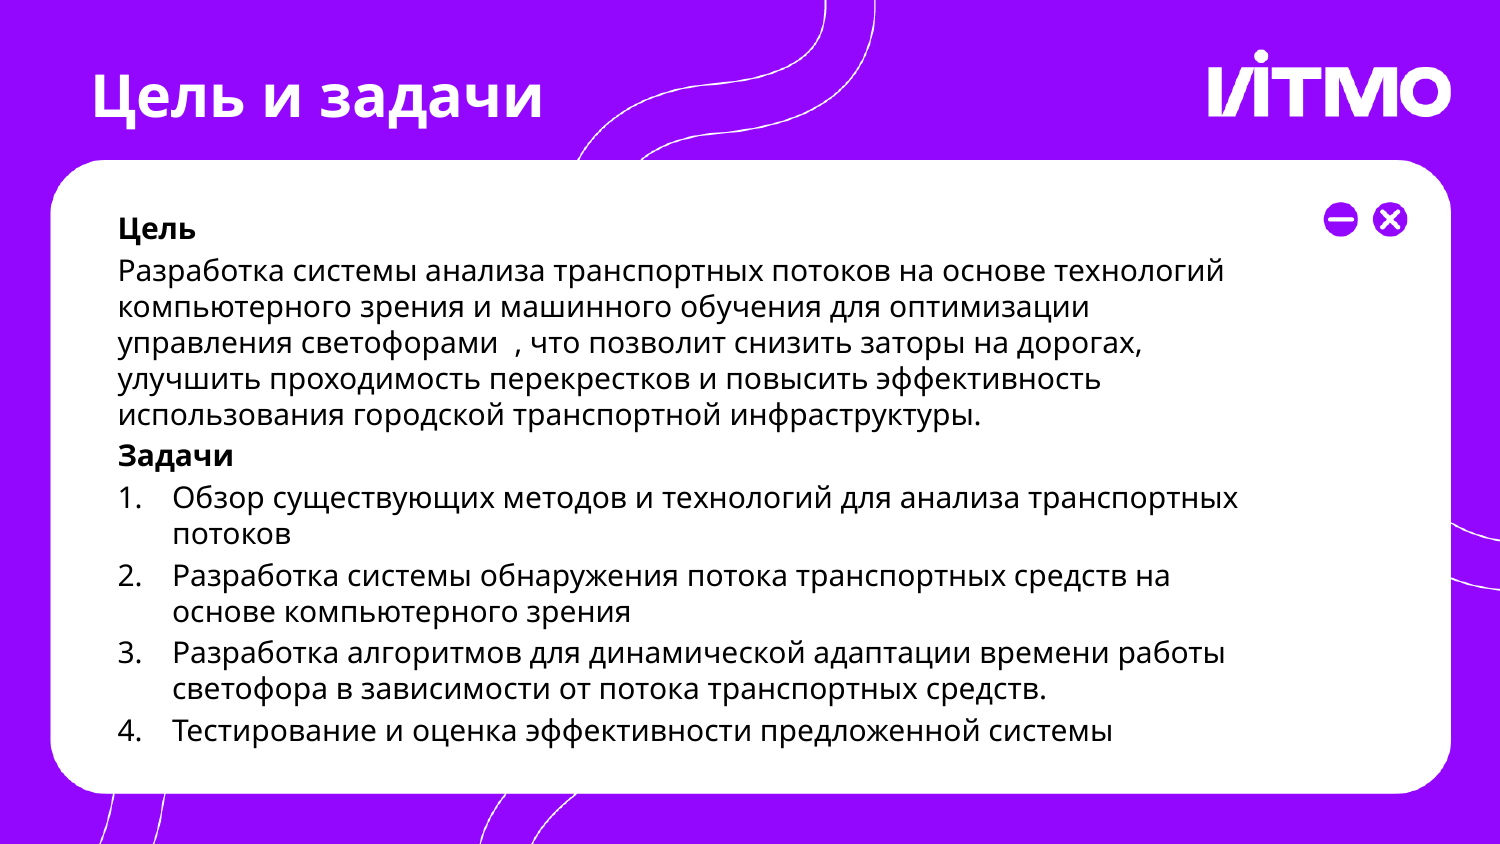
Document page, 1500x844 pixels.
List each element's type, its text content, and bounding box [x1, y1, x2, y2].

title Цель и задачи [75, 50, 1195, 137]
list Цель Разработка системы анализа транспортных потоков на основе технологий компьютерного зрения и машинного обучения для оптимизации управления светофорами , что позволит снизить заторы на дорогах, улучшить проходимость перекрестков и повысить эффективность использования городской транспортной инфраструктуры. Задачи Обзор существующих методов и технологий для анализа транспортных потоков Разработка системы обнаружения потока транспортных средств на основе компьютерного зрения Разработка алгоритмов для динамической адаптации времени работы светофора в зависимости от потока транспортных средств. Тестирование и оценка эффективности предложенной системы [102, 202, 1279, 762]
picture [0, 0, 1500, 844]
